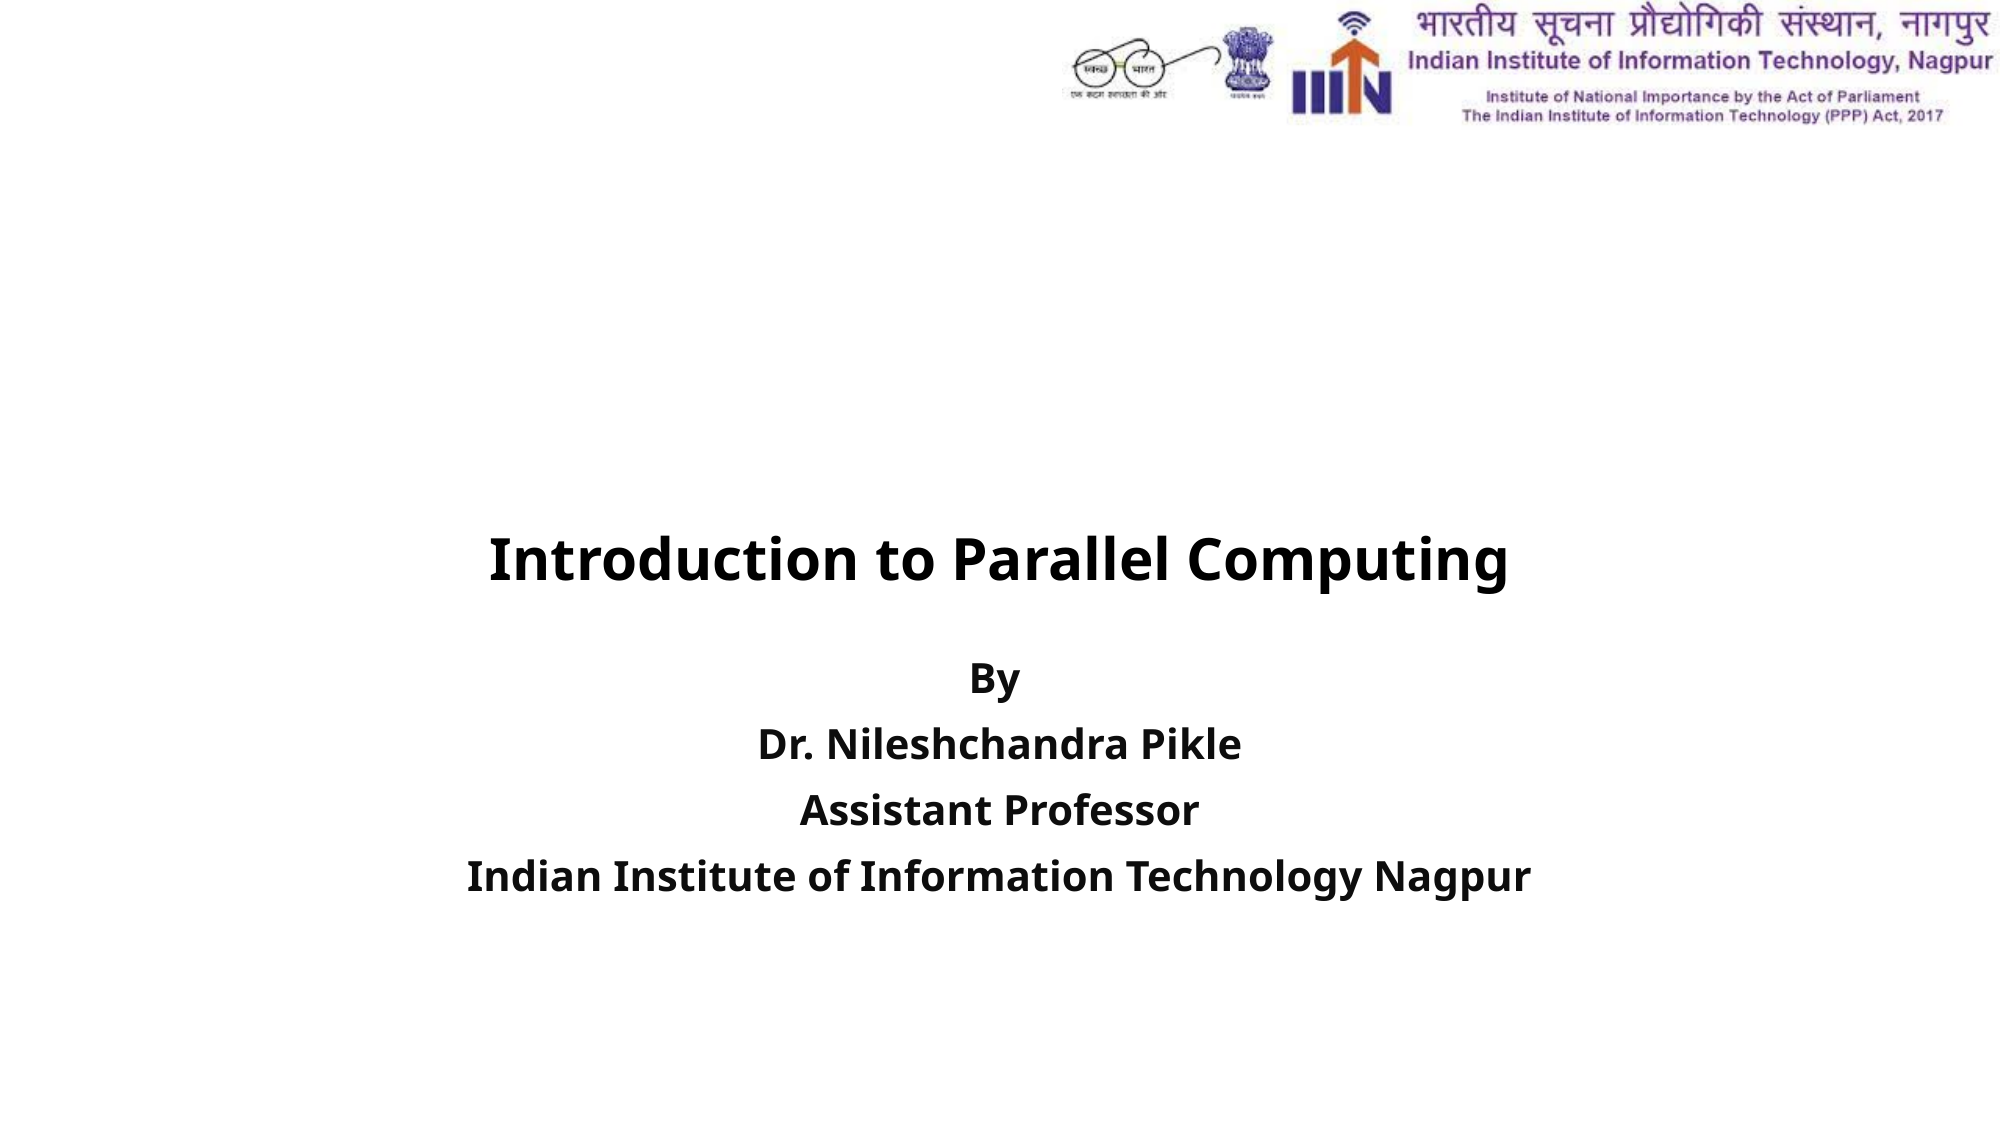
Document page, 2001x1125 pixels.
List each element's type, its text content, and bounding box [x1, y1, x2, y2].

title Introduction to Parallel Computing [249, 436, 1750, 601]
subtitle By Dr. Nileshchandra Pikle Assistant Professor Indian Institute of Information Technology Nagpur [249, 650, 1750, 932]
picture [1062, 0, 2000, 130]
